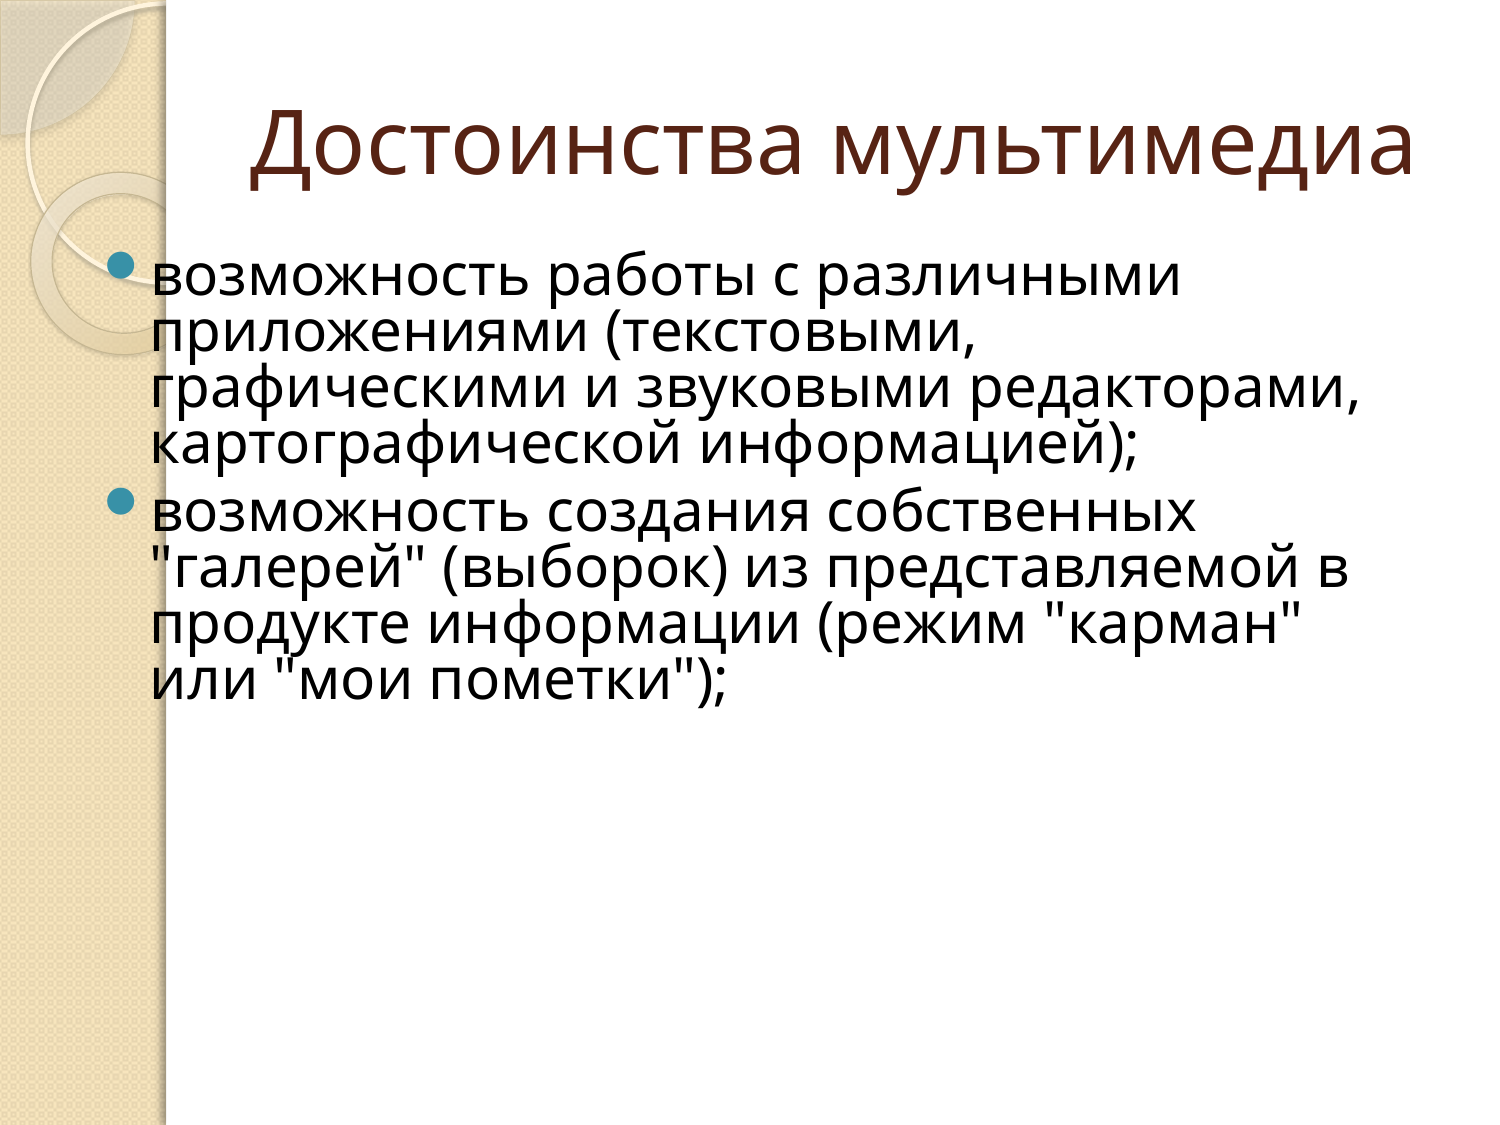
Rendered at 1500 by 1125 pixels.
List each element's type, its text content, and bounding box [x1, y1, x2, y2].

list возможность работы с различными приложениями (текстовыми, графическими и звуковыми редакторами, картографической информацией); возможность создания собственных "галерей" (выборок) из представляемой в продукте информации (режим "карман" или "мои пометки"); [75, 243, 1425, 1125]
title Достоинства мультимедиа [235, 45, 1466, 233]
